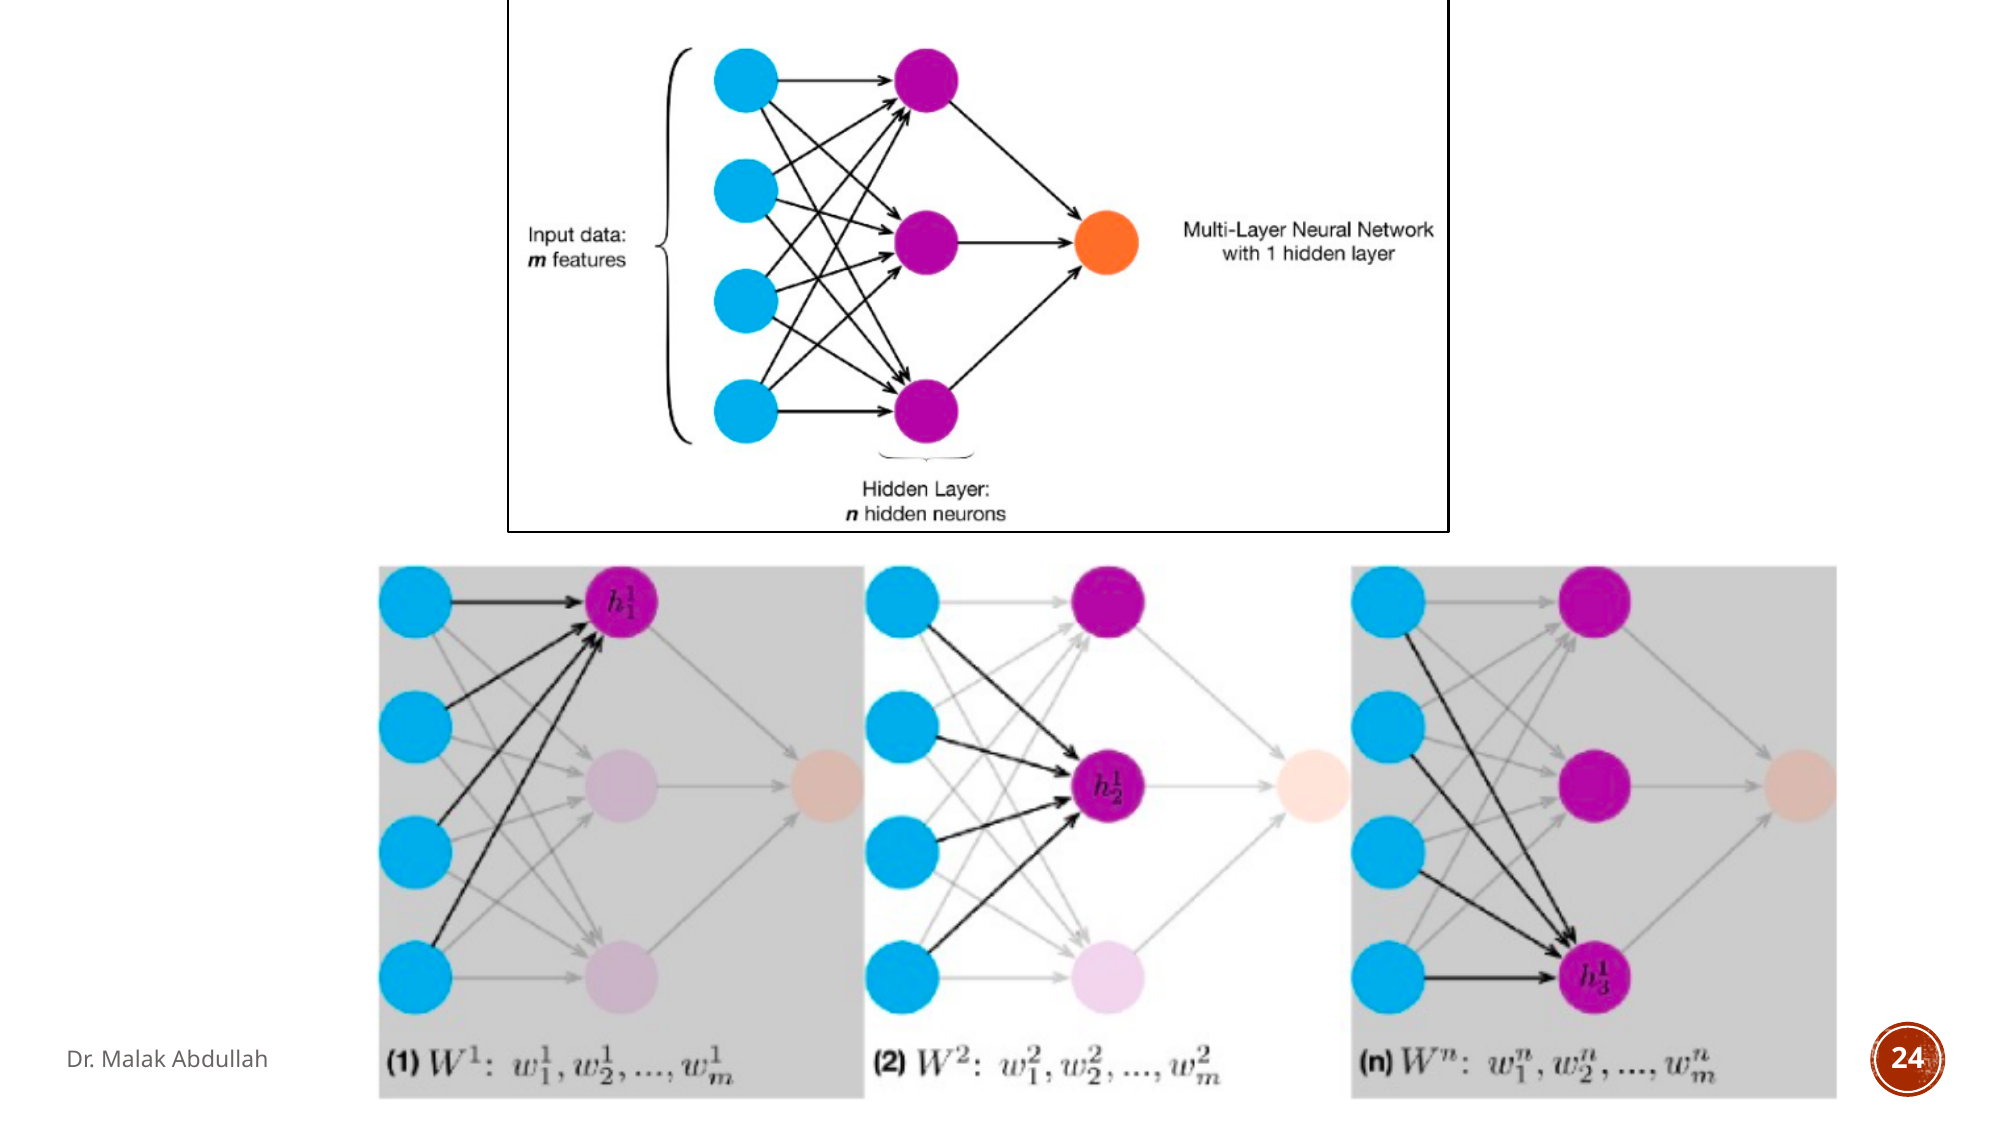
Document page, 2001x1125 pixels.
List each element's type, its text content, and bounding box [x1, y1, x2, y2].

slide_number 24 [1856, 1028, 1961, 1089]
footer Dr. Malak Abdullah [51, 1028, 363, 1089]
picture [364, 538, 1854, 1113]
picture [509, 0, 1448, 531]
